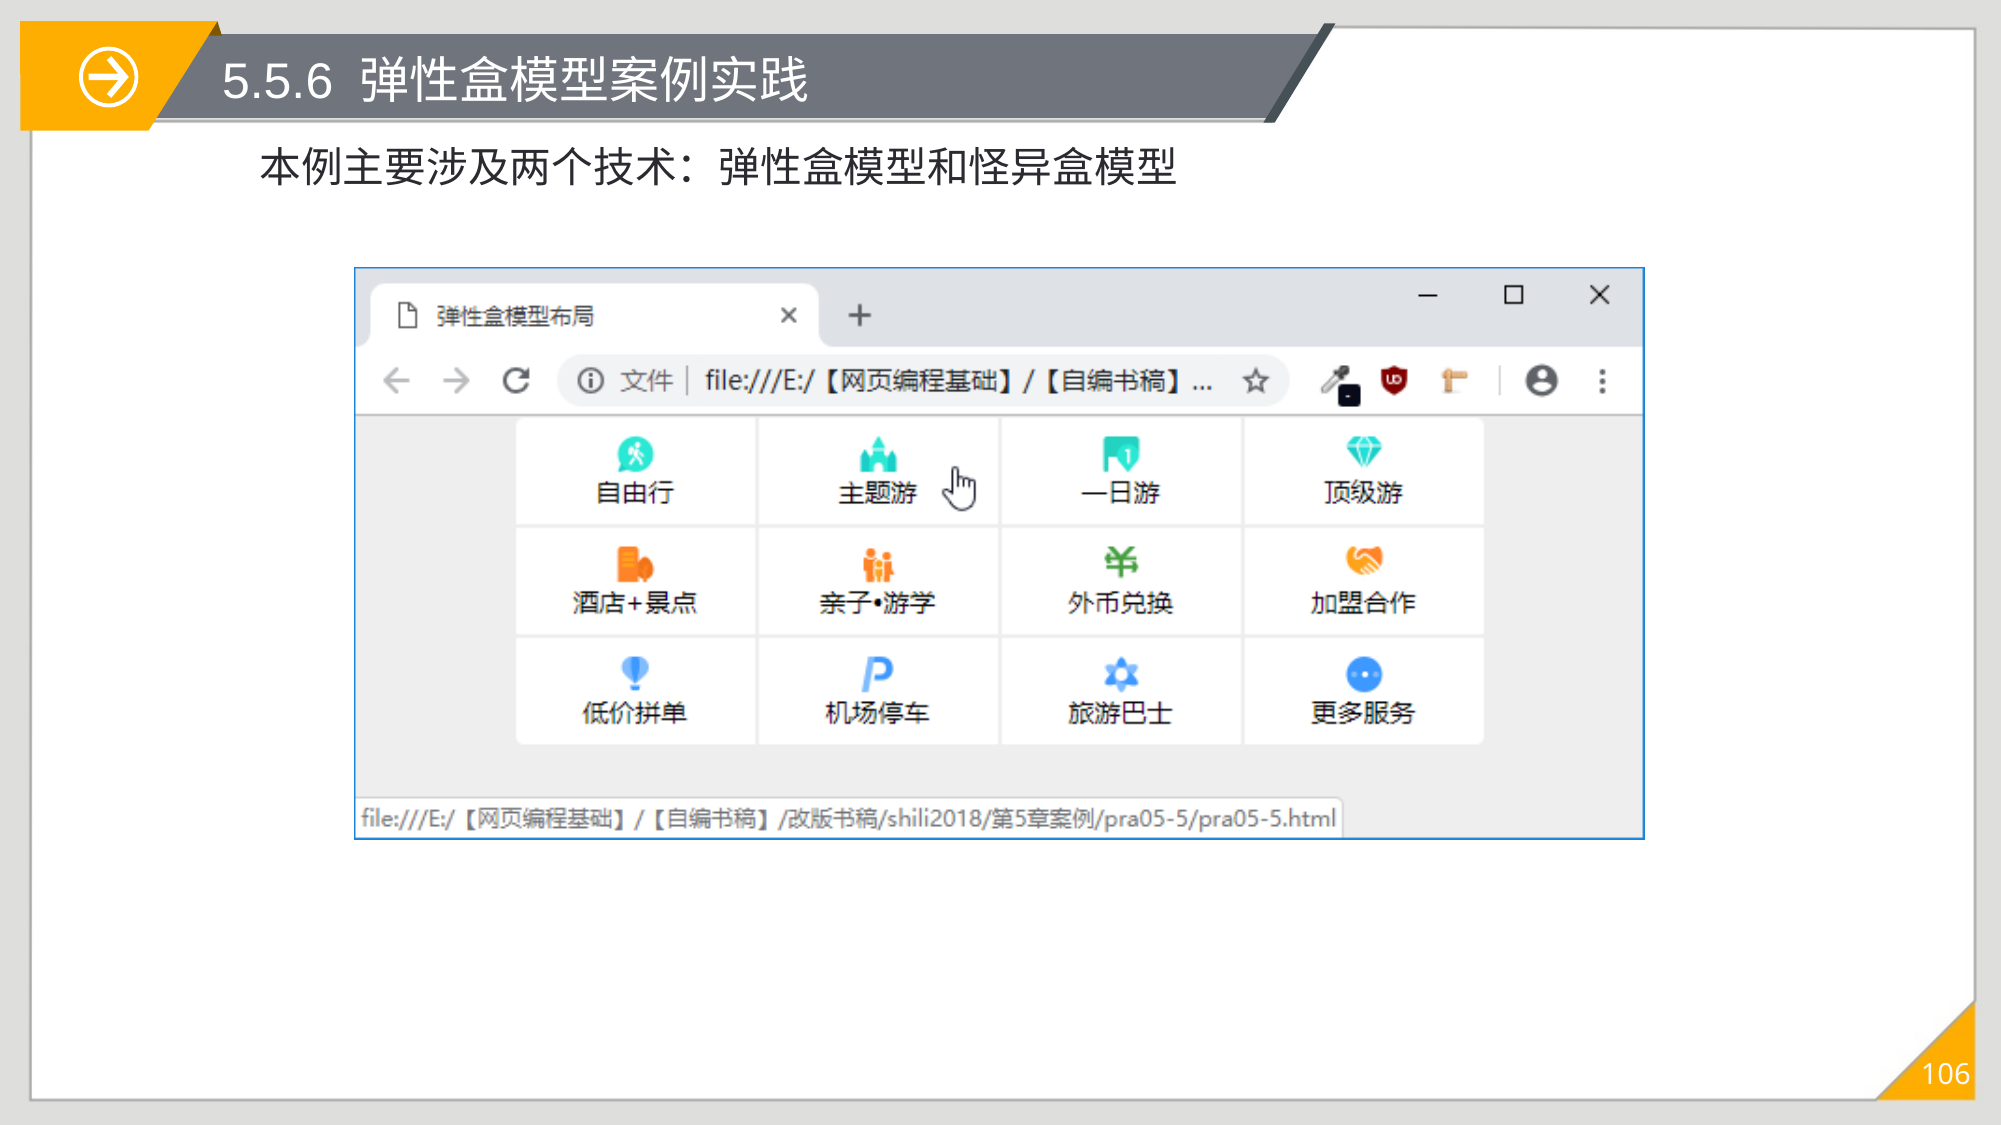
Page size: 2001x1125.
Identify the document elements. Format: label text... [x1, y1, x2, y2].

picture [0, 0, 2001, 1125]
list 本例主要涉及两个技术：弹性盒模型和怪异盒模型 [244, 133, 1639, 282]
title 5.5.6 弹性盒模型案例实践 [206, 26, 1792, 131]
